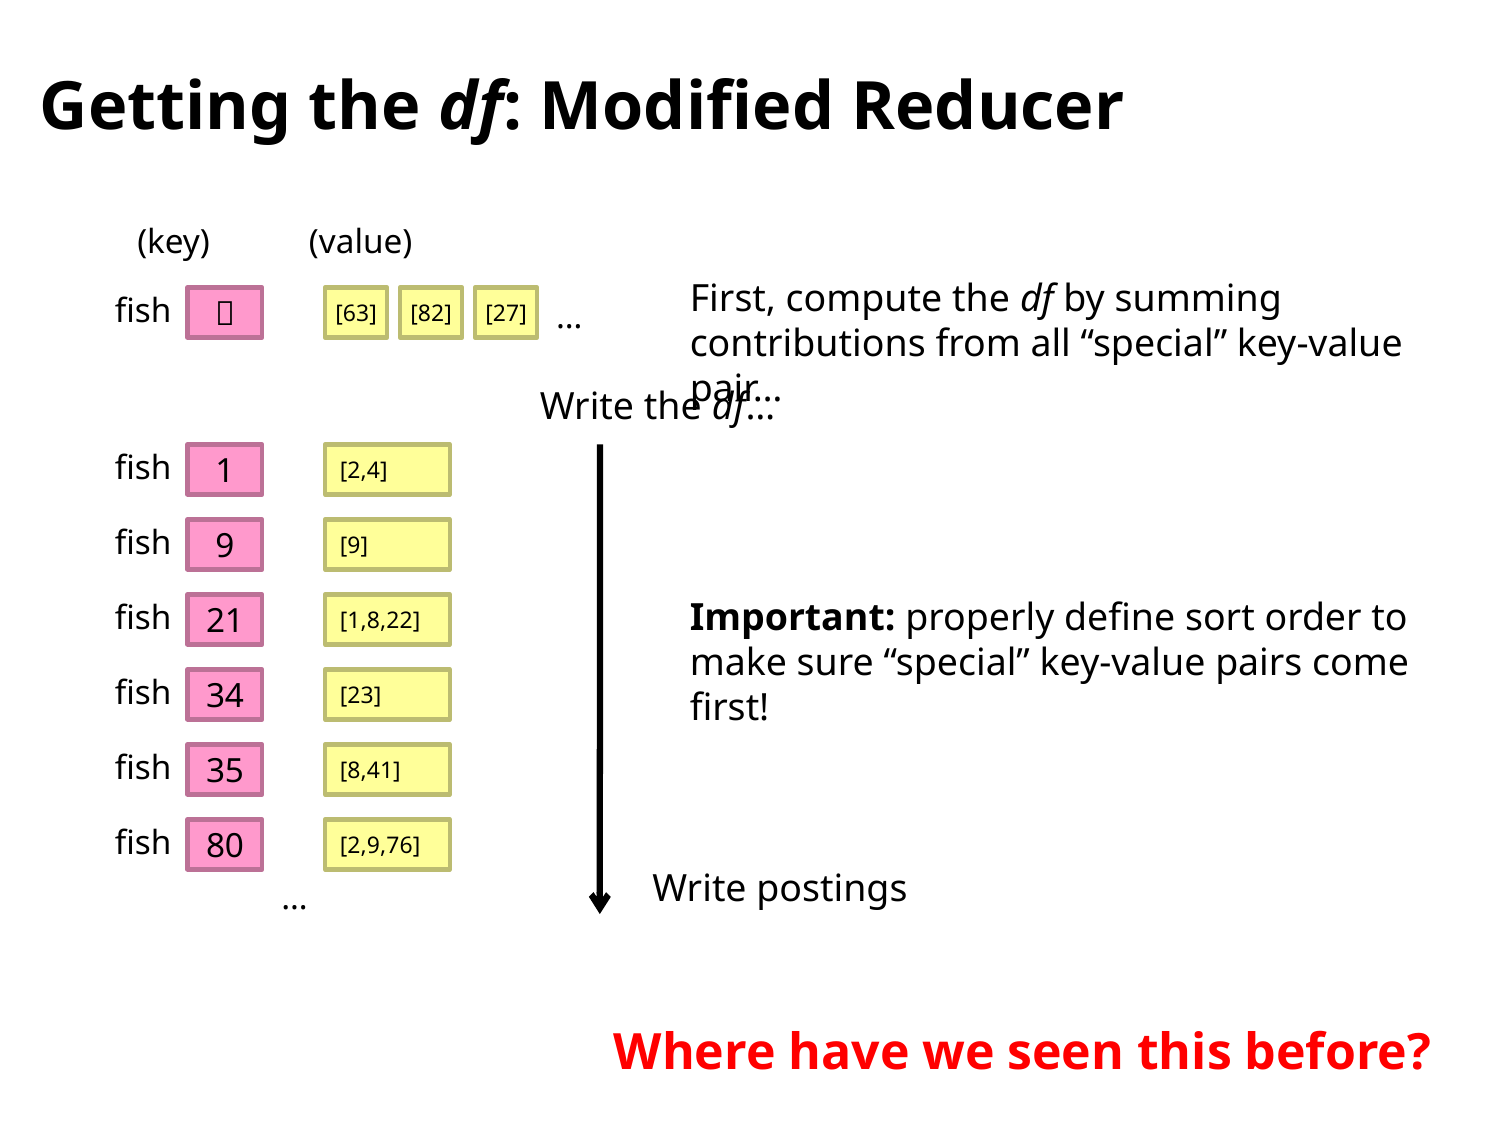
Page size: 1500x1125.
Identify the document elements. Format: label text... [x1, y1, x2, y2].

text_box [27] [473, 285, 539, 340]
text_box Where have we seen this before? [599, 1012, 1447, 1088]
text_box 35 [185, 742, 264, 797]
text_box [63] [323, 285, 389, 340]
text_box [9] [323, 517, 452, 572]
text_box 80 [185, 817, 264, 872]
text_box fish [100, 513, 187, 569]
text_box fish [100, 588, 187, 644]
text_box fish [100, 281, 187, 337]
text_box Write the df… [525, 374, 1100, 435]
text_box [23] [323, 667, 452, 722]
text_box  [185, 285, 264, 340]
text_box … [541, 287, 598, 343]
text_box [8,41] [323, 742, 452, 797]
text_box fish [100, 663, 187, 719]
text_box [82] [398, 285, 464, 340]
title Getting the df: Modified Reducer [24, 18, 1451, 188]
text_box 21 [185, 592, 264, 647]
text_box … [266, 869, 323, 925]
text_box fish [100, 738, 187, 794]
text_box 34 [185, 667, 264, 722]
text_box First, compute the df by summing contributions from all “special” key-value pair… [674, 266, 1425, 417]
text_box (value) [294, 212, 428, 268]
text_box fish [100, 438, 187, 494]
text_box (key) [122, 212, 225, 268]
text_box Write postings [637, 856, 1150, 917]
text_box [1,8,22] [323, 592, 452, 647]
text_box 9 [185, 517, 264, 572]
text_box Important: properly define sort order to make sure “special” key-value pairs come first! [674, 586, 1438, 736]
text_box fish [100, 813, 187, 869]
text_box 1 [185, 442, 264, 497]
text_box [2,4] [323, 442, 452, 497]
text_box [2,9,76] [323, 817, 452, 872]
